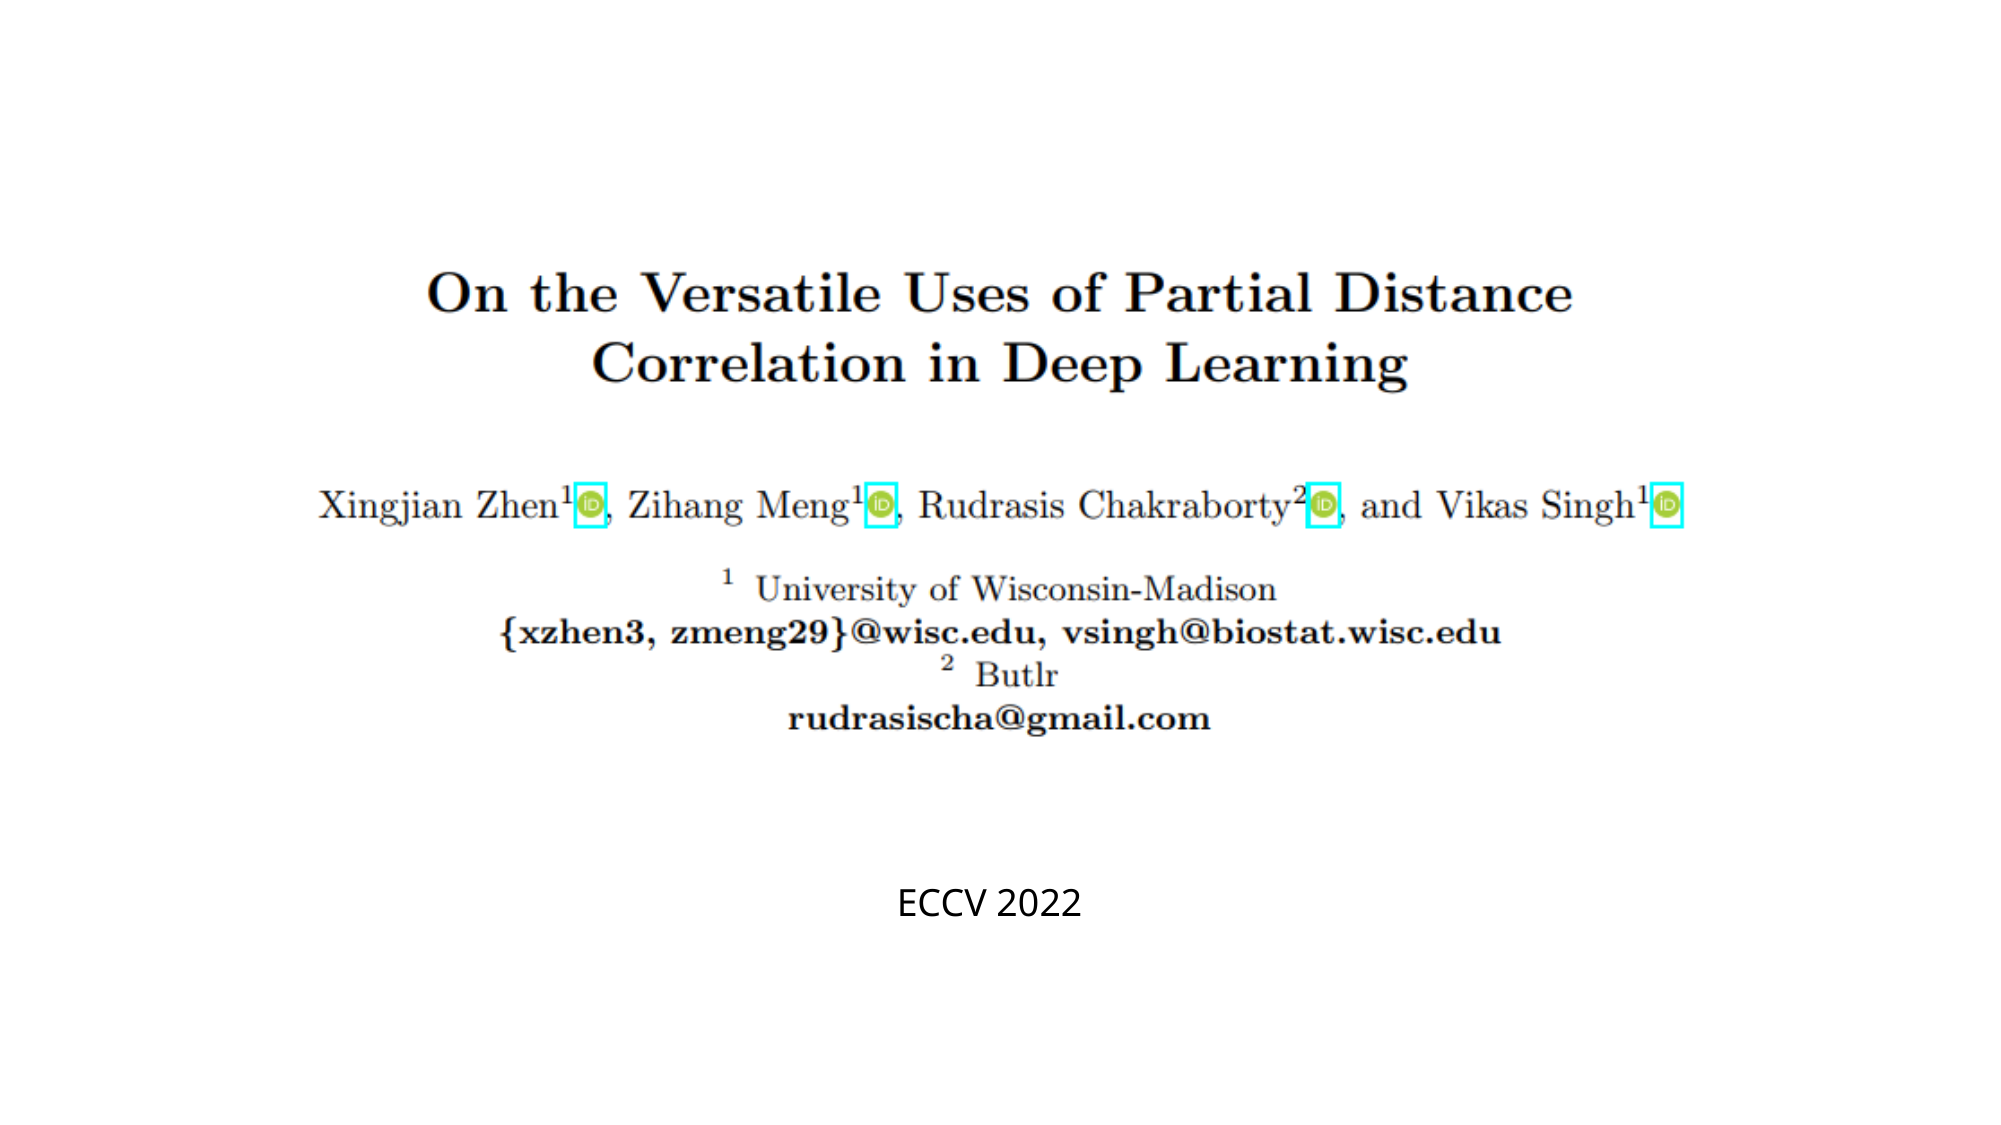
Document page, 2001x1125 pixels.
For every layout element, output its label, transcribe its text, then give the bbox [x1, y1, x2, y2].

text_box ECCV 2022 [882, 871, 1118, 932]
picture [278, 233, 1722, 762]
